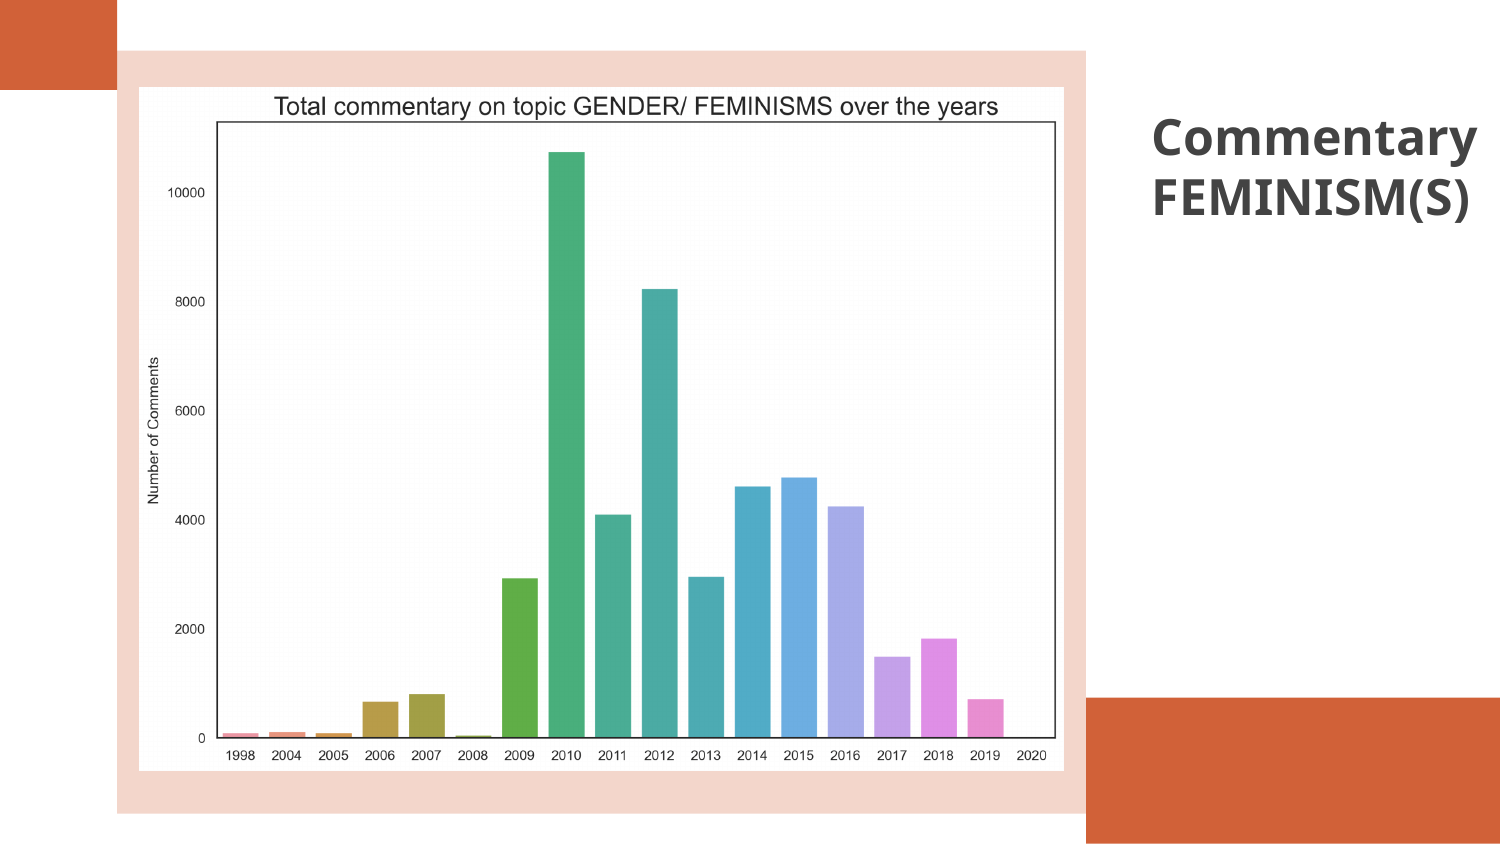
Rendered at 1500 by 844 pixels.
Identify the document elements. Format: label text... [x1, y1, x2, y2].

picture [139, 87, 1064, 771]
text_box [0, 0, 118, 90]
title Commentary FEMINISM(S) [1136, 89, 1500, 287]
text_box [117, 50, 1086, 814]
text_box [1086, 697, 1500, 844]
